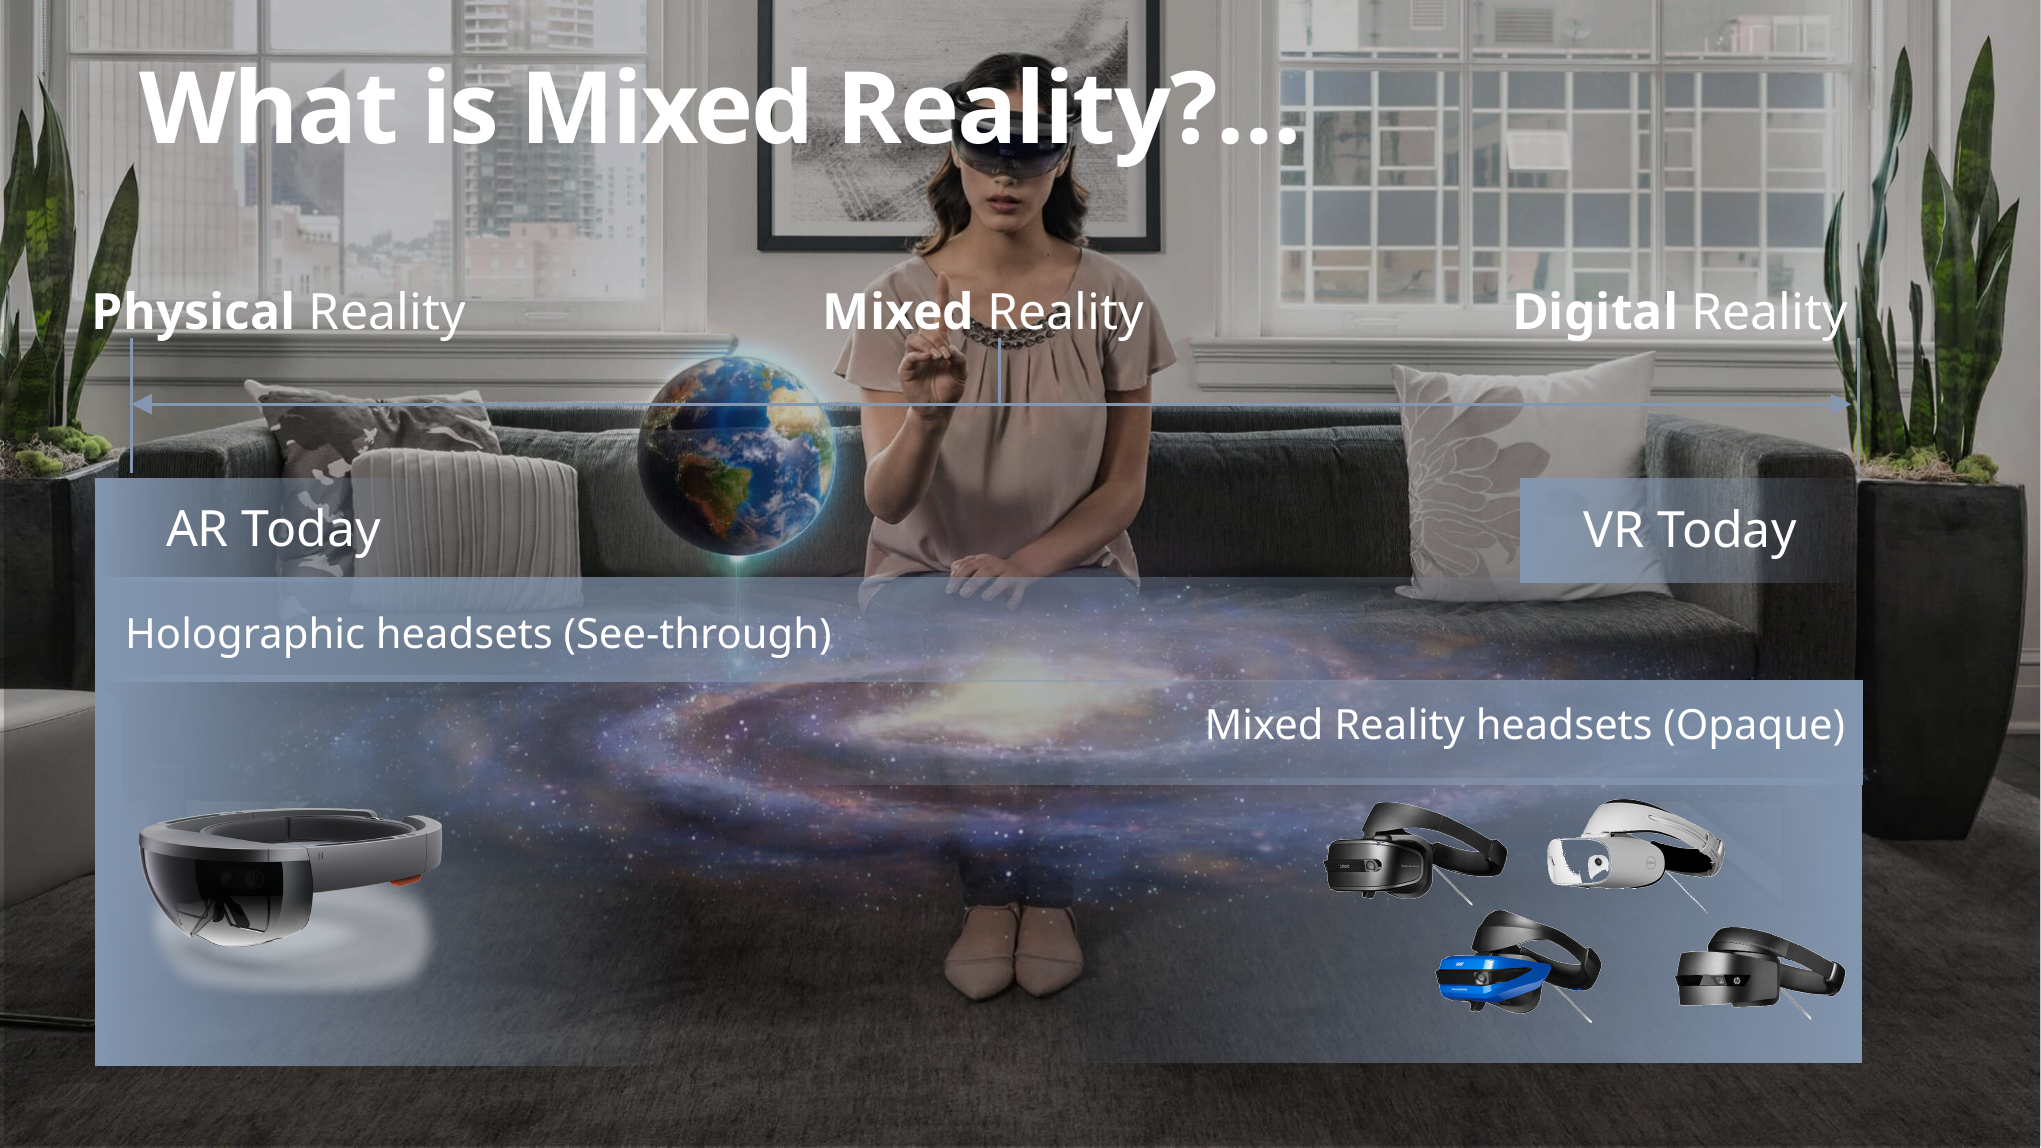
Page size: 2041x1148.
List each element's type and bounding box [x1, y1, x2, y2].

text_box [95, 577, 1770, 685]
text_box [91, 286, 1849, 341]
text_box [131, 338, 1859, 473]
text_box [1520, 452, 1861, 610]
picture [0, 0, 2040, 1148]
text_box [596, 680, 1876, 785]
text_box [1019, 778, 1305, 1063]
text_box [95, 451, 452, 609]
